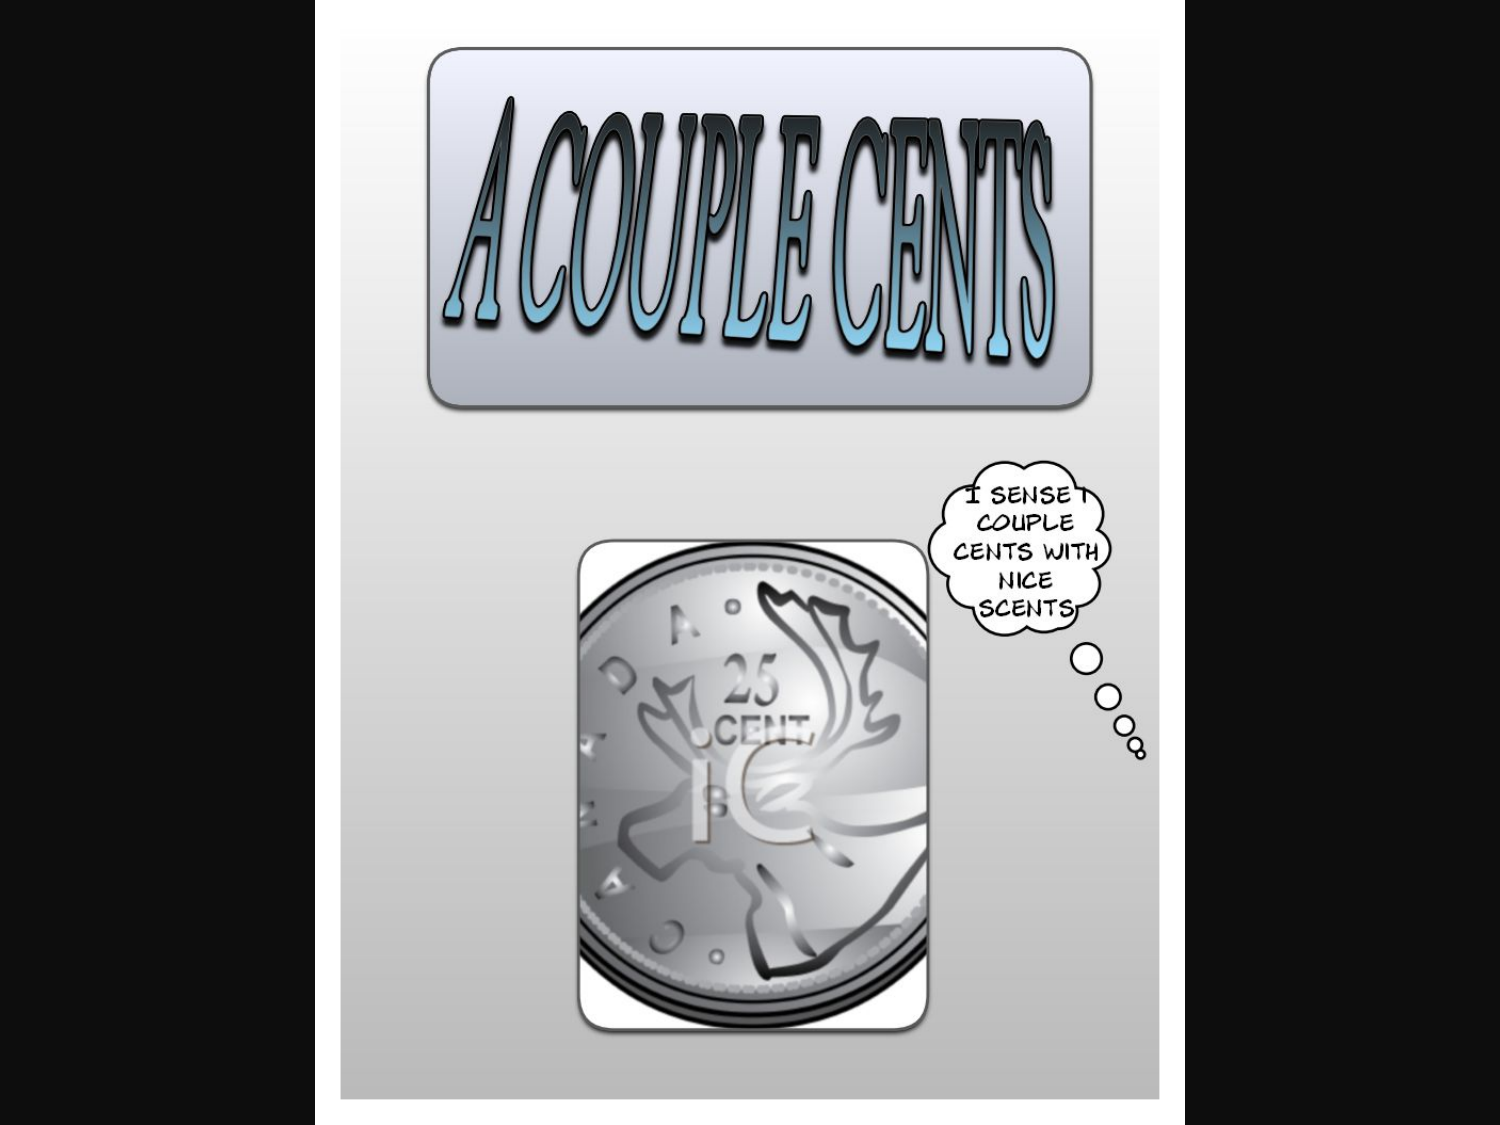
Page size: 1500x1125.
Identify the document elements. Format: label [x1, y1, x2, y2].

picture [315, 0, 1185, 1125]
